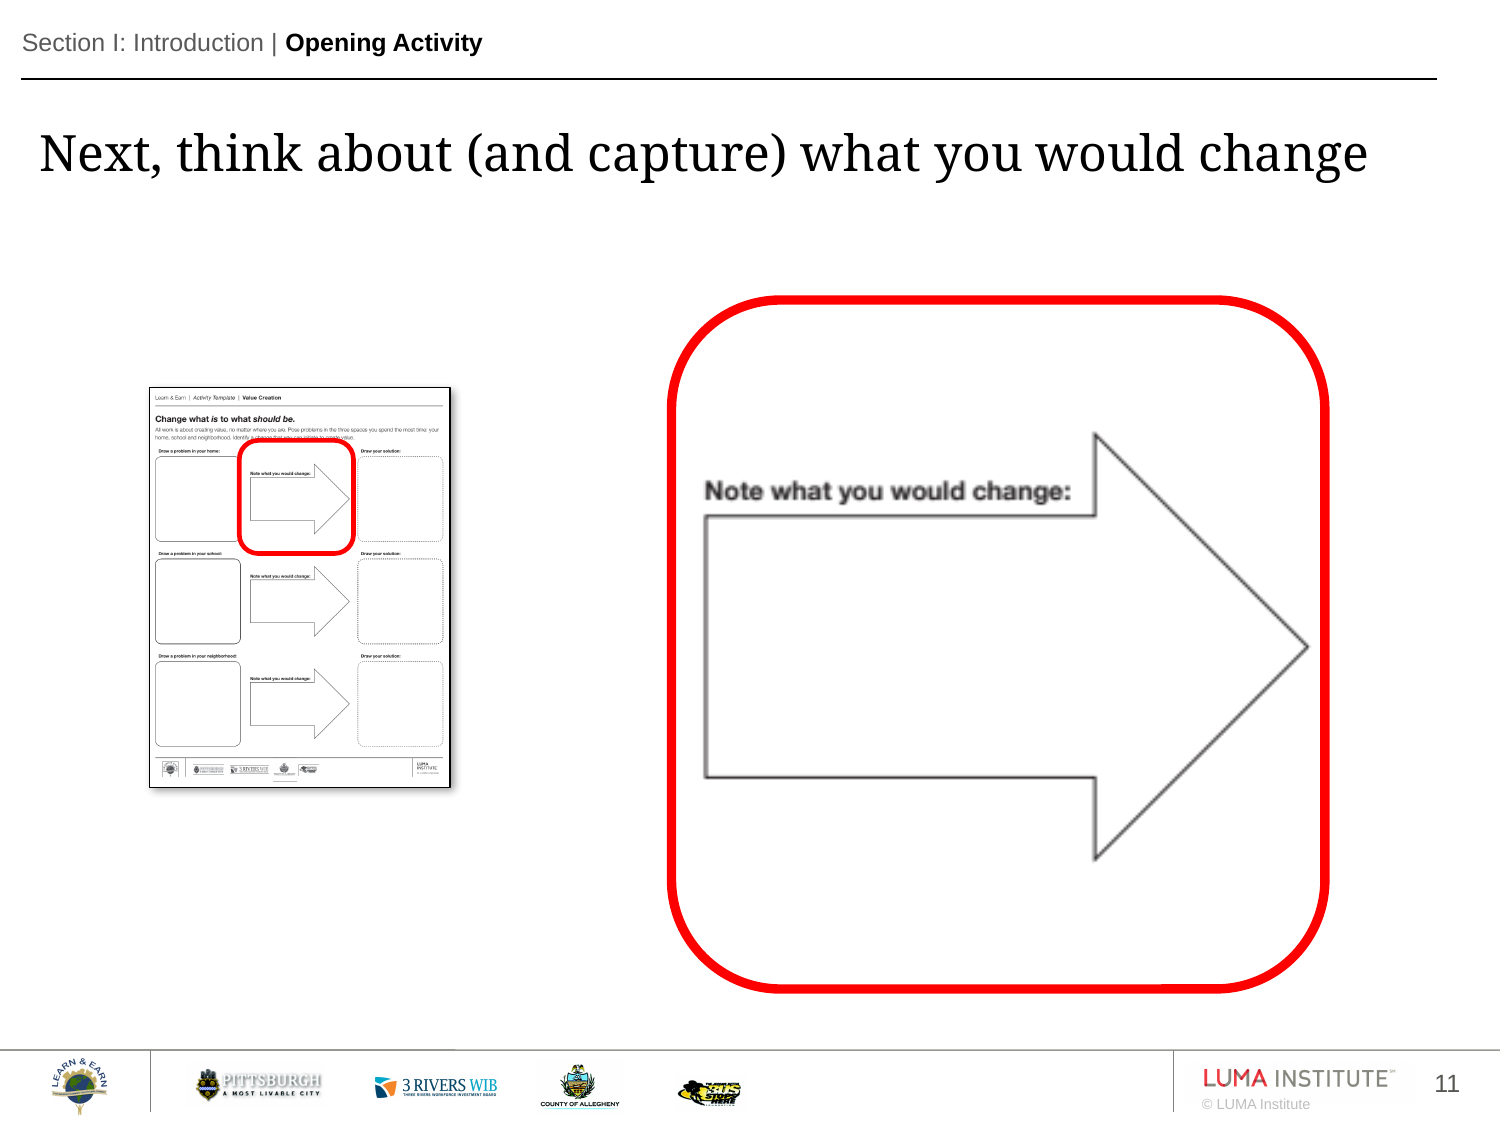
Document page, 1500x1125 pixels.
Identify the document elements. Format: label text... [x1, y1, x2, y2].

picture [151, 389, 449, 784]
picture [537, 1059, 625, 1115]
picture [675, 1074, 747, 1113]
list Section I: Introduction | Opening Activity [7, 19, 1433, 65]
picture [187, 1062, 325, 1107]
picture [373, 1074, 500, 1100]
picture [676, 342, 1324, 974]
text_box Next, think about (and capture) what you would change [24, 113, 1450, 189]
text_box [739, 981, 1257, 989]
text_box [695, 299, 1302, 341]
picture [50, 1057, 110, 1116]
picture [1185, 1062, 1415, 1103]
